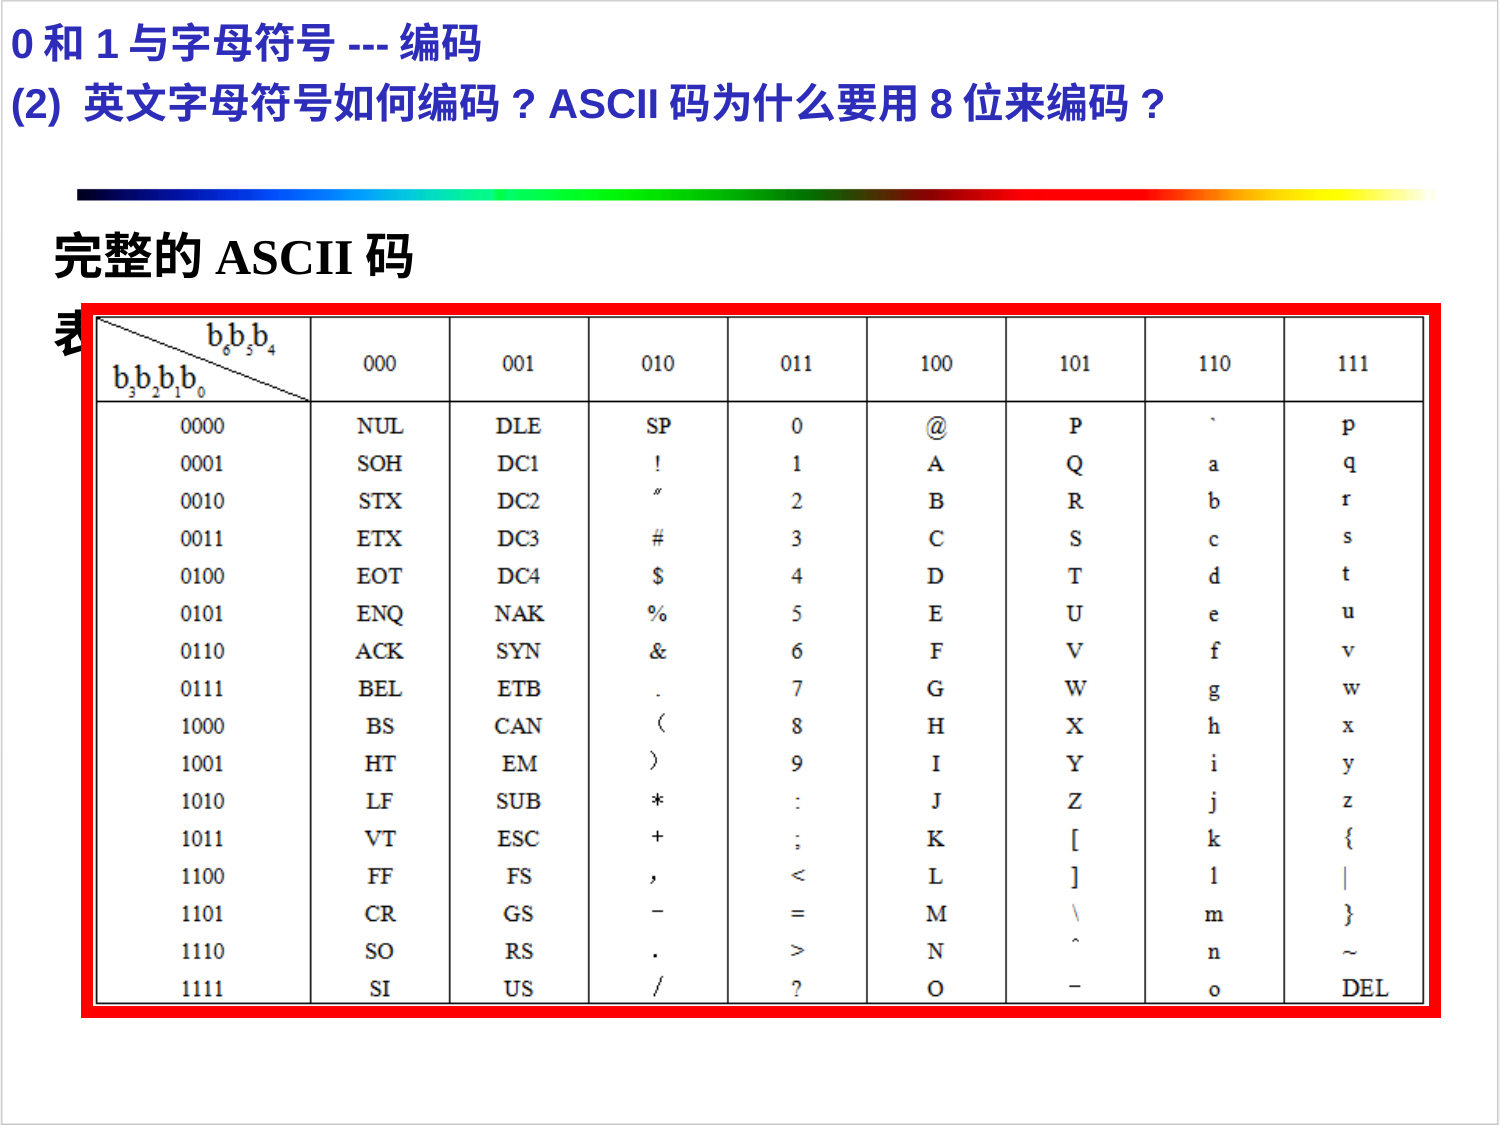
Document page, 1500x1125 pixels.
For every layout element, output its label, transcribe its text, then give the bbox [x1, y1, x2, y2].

text_box 完整的ASCII码表 [38, 198, 471, 370]
picture [0, 0, 1500, 1125]
text_box 0和1与字母符号---编码 (2) 英文字母符号如何编码? ASCII码为什么要用8位来编码? [0, 0, 1181, 135]
